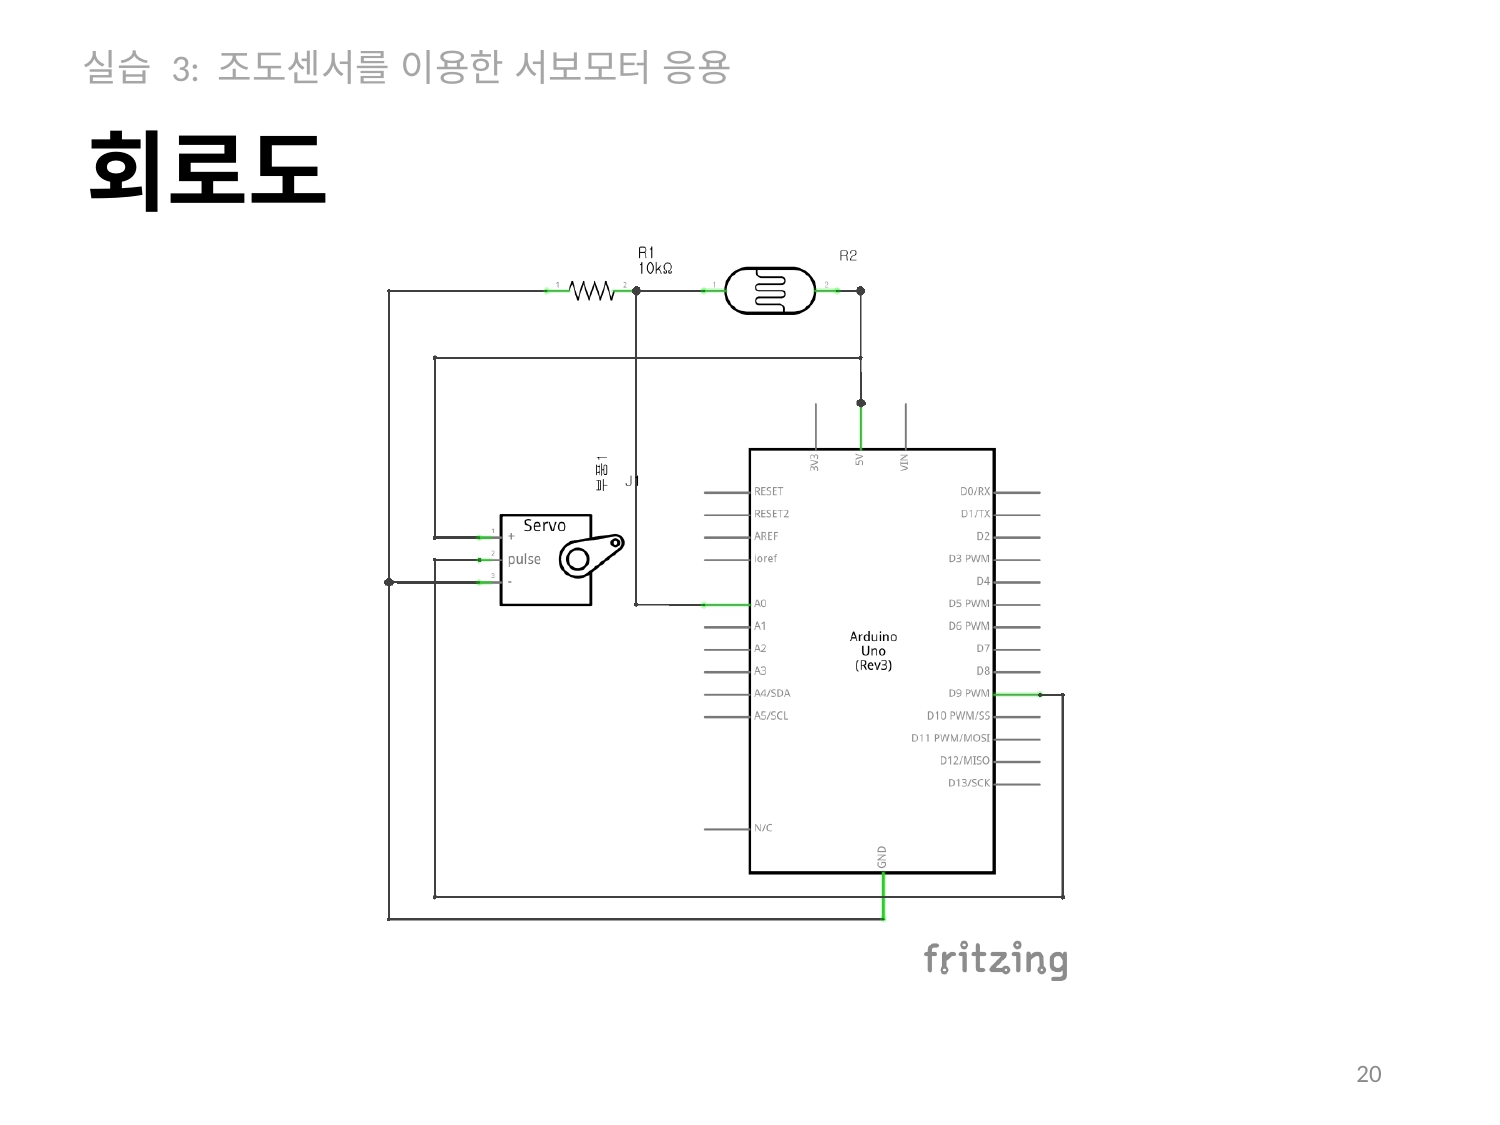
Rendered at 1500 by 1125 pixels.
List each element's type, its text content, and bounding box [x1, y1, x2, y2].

picture [384, 246, 1067, 981]
slide_number 20 [1059, 1042, 1397, 1103]
text_box 회로도 [71, 120, 1365, 232]
text_box 실습 3: 조도센서를 이용한 서보모터 응용 [68, 36, 748, 97]
